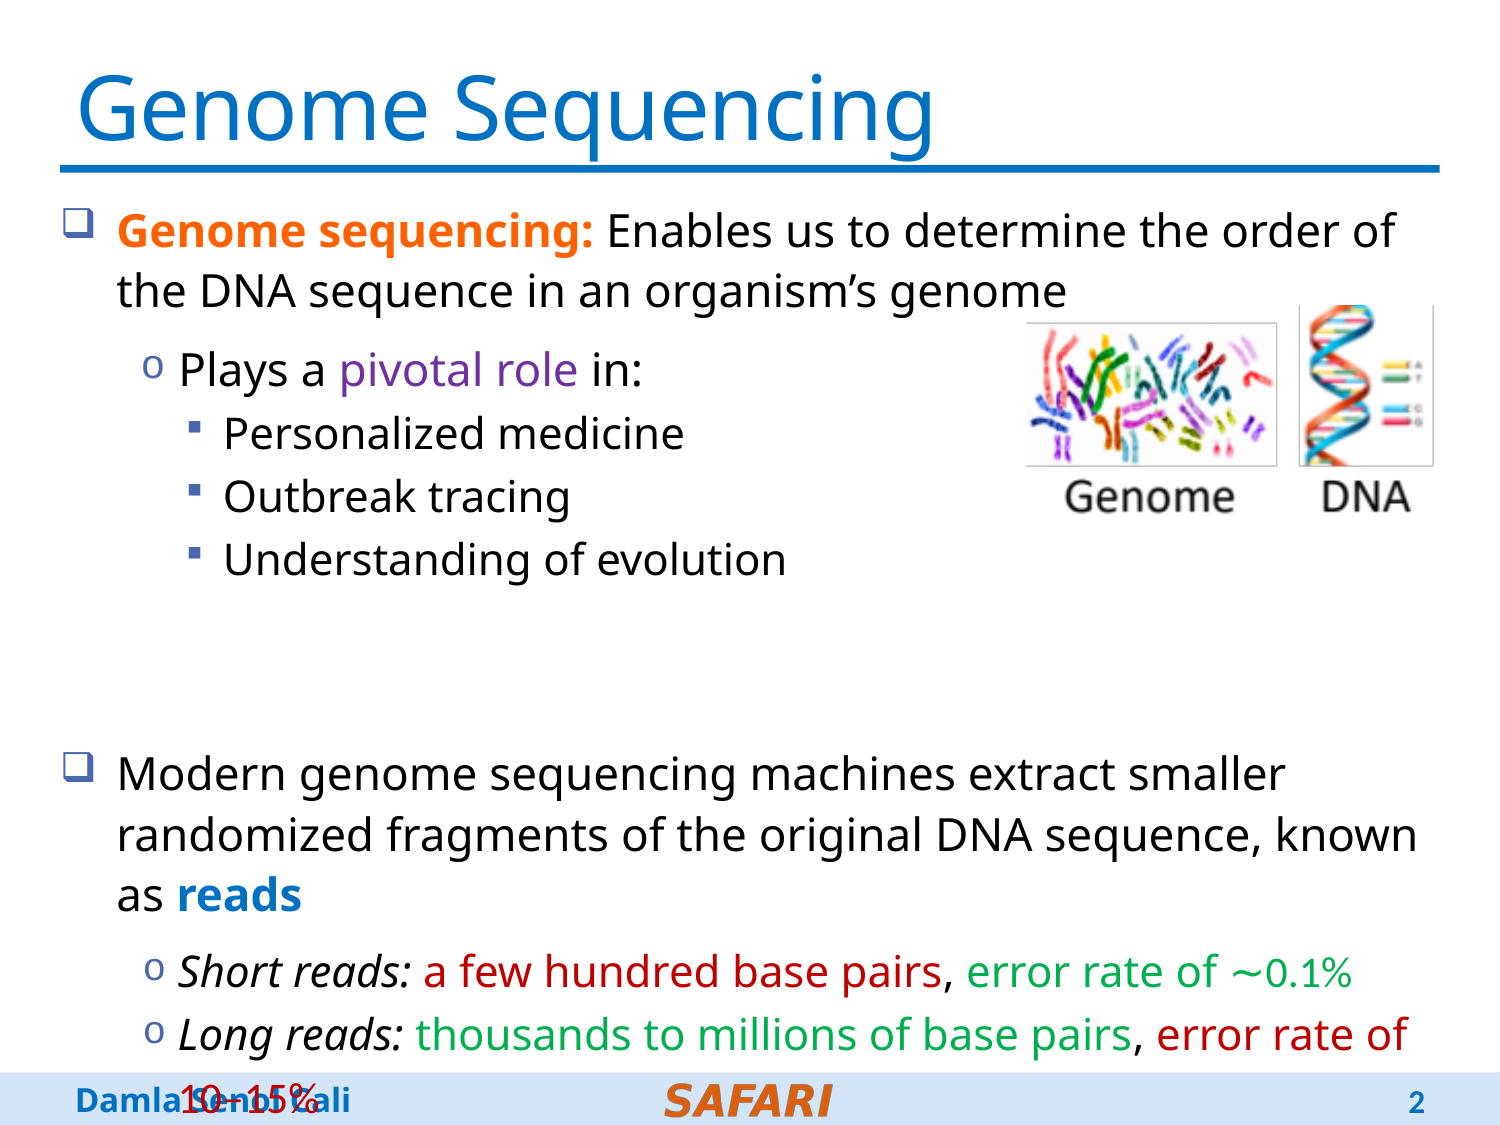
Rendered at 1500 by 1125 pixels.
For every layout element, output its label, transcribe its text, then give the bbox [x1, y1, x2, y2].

list Genome sequencing: Enables us to determine the order of the DNA sequence in an organism’s genome Plays a pivotal role in: Personalized medicine Outbreak tracing Understanding of evolution Modern genome sequencing machines extract smaller randomized fragments of the original DNA sequence, known as reads Short reads: a few hundred base pairs, error rate of ∼0.1% Long reads: thousands to millions of base pairs, error rate of 10–15% [60, 188, 1440, 1056]
picture [1025, 304, 1441, 556]
picture [663, 1075, 837, 1125]
title Genome Sequencing [60, 42, 1440, 166]
slide_number 2 [1233, 1077, 1440, 1123]
